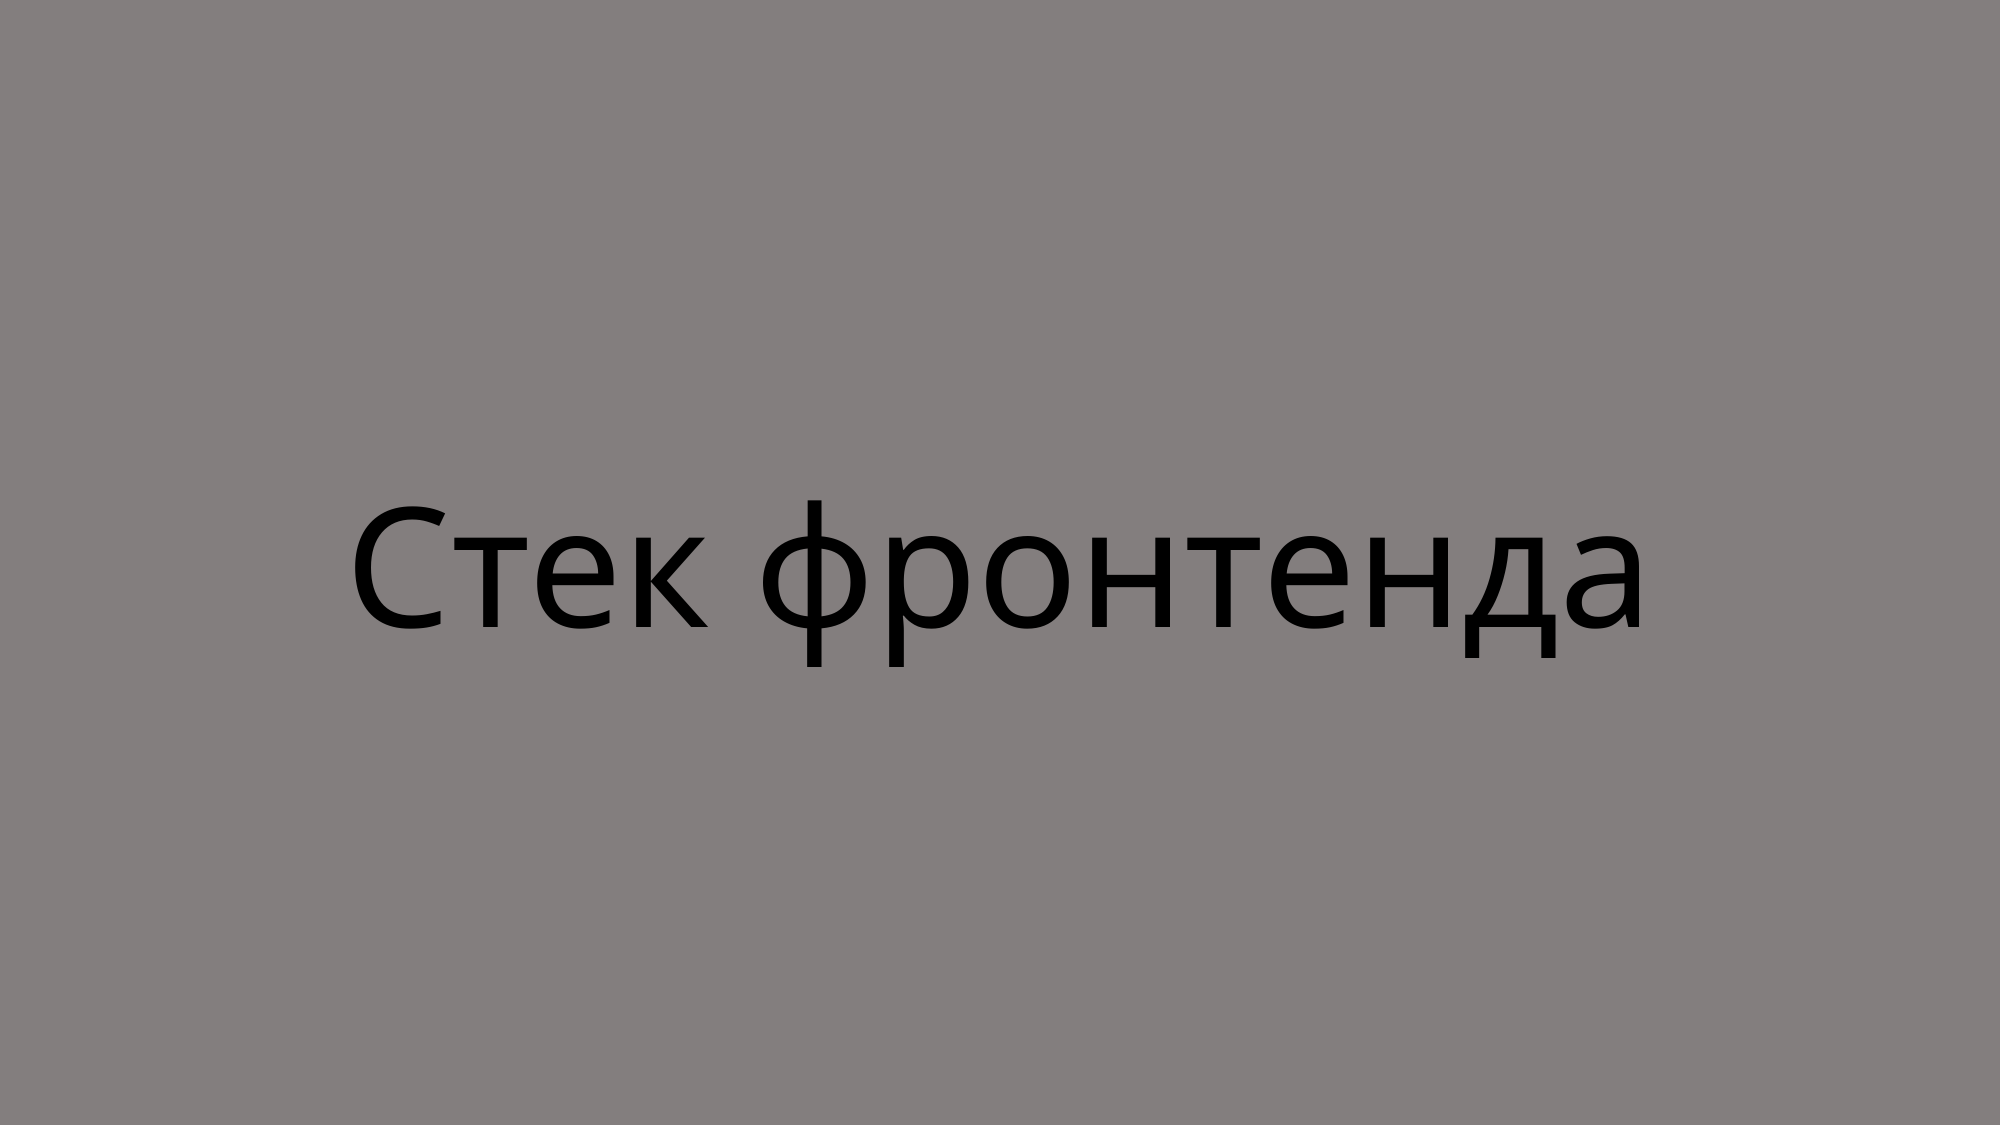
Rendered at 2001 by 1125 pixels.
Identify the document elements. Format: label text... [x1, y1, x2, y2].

text_box Стек фронтенда [331, 453, 1669, 669]
